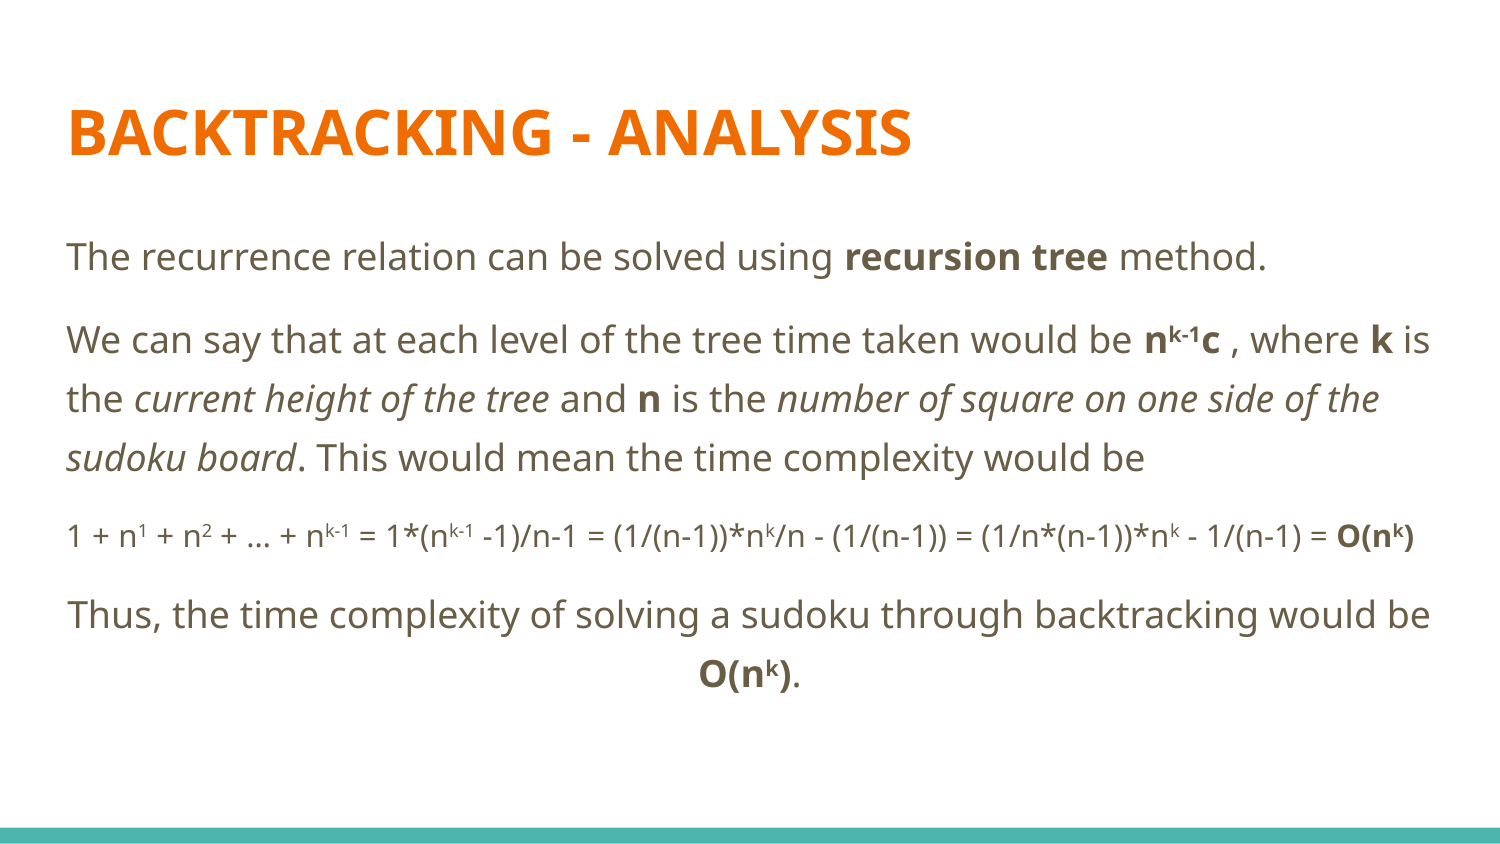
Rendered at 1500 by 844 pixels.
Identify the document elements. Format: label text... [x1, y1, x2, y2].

list The recurrence relation can be solved using recursion tree method. We can say that at each level of the tree time taken would be nk-1c , where k is the current height of the tree and n is the number of square on one side of the sudoku board. This would mean the time complexity would be 1 + n1 + n2 + … + nk-1 = 1*(nk-1 -1)/n-1 = (1/(n-1))*nk/n - (1/(n-1)) = (1/n*(n-1))*nk - 1/(n-1) = O(nk) Thus, the time complexity of solving a sudoku through backtracking would be O(nk). [51, 207, 1449, 750]
title BACKTRACKING - ANALYSIS [51, 72, 1449, 189]
